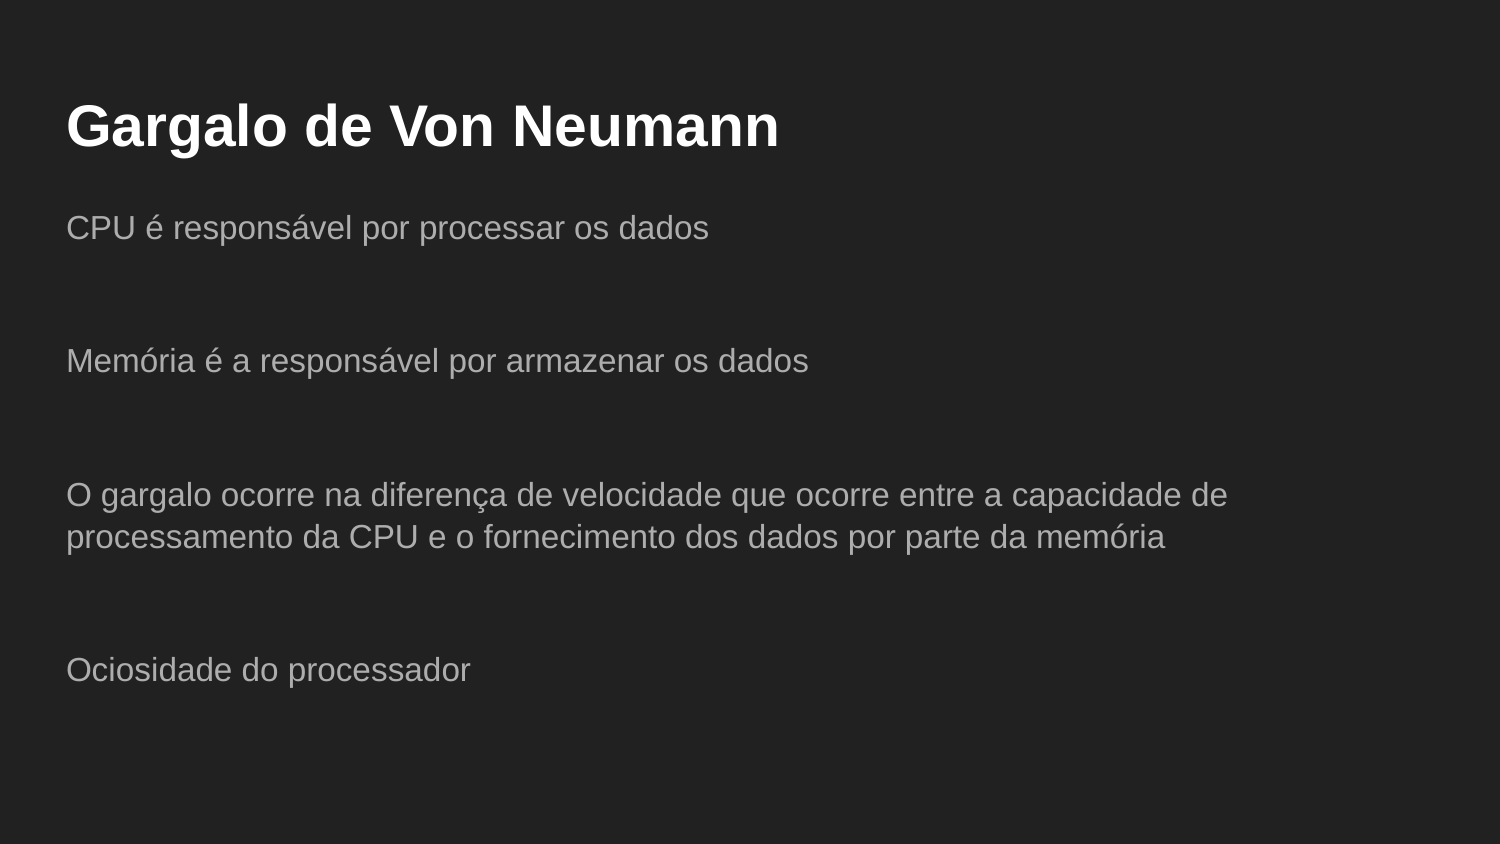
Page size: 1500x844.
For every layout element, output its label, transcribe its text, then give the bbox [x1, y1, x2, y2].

title Gargalo de Von Neumann [51, 72, 1449, 167]
list CPU é responsável por processar os dados Memória é a responsável por armazenar os dados O gargalo ocorre na diferença de velocidade que ocorre entre a capacidade de processamento da CPU e o fornecimento dos dados por parte da memória Ociosidade do processador [51, 189, 1449, 750]
